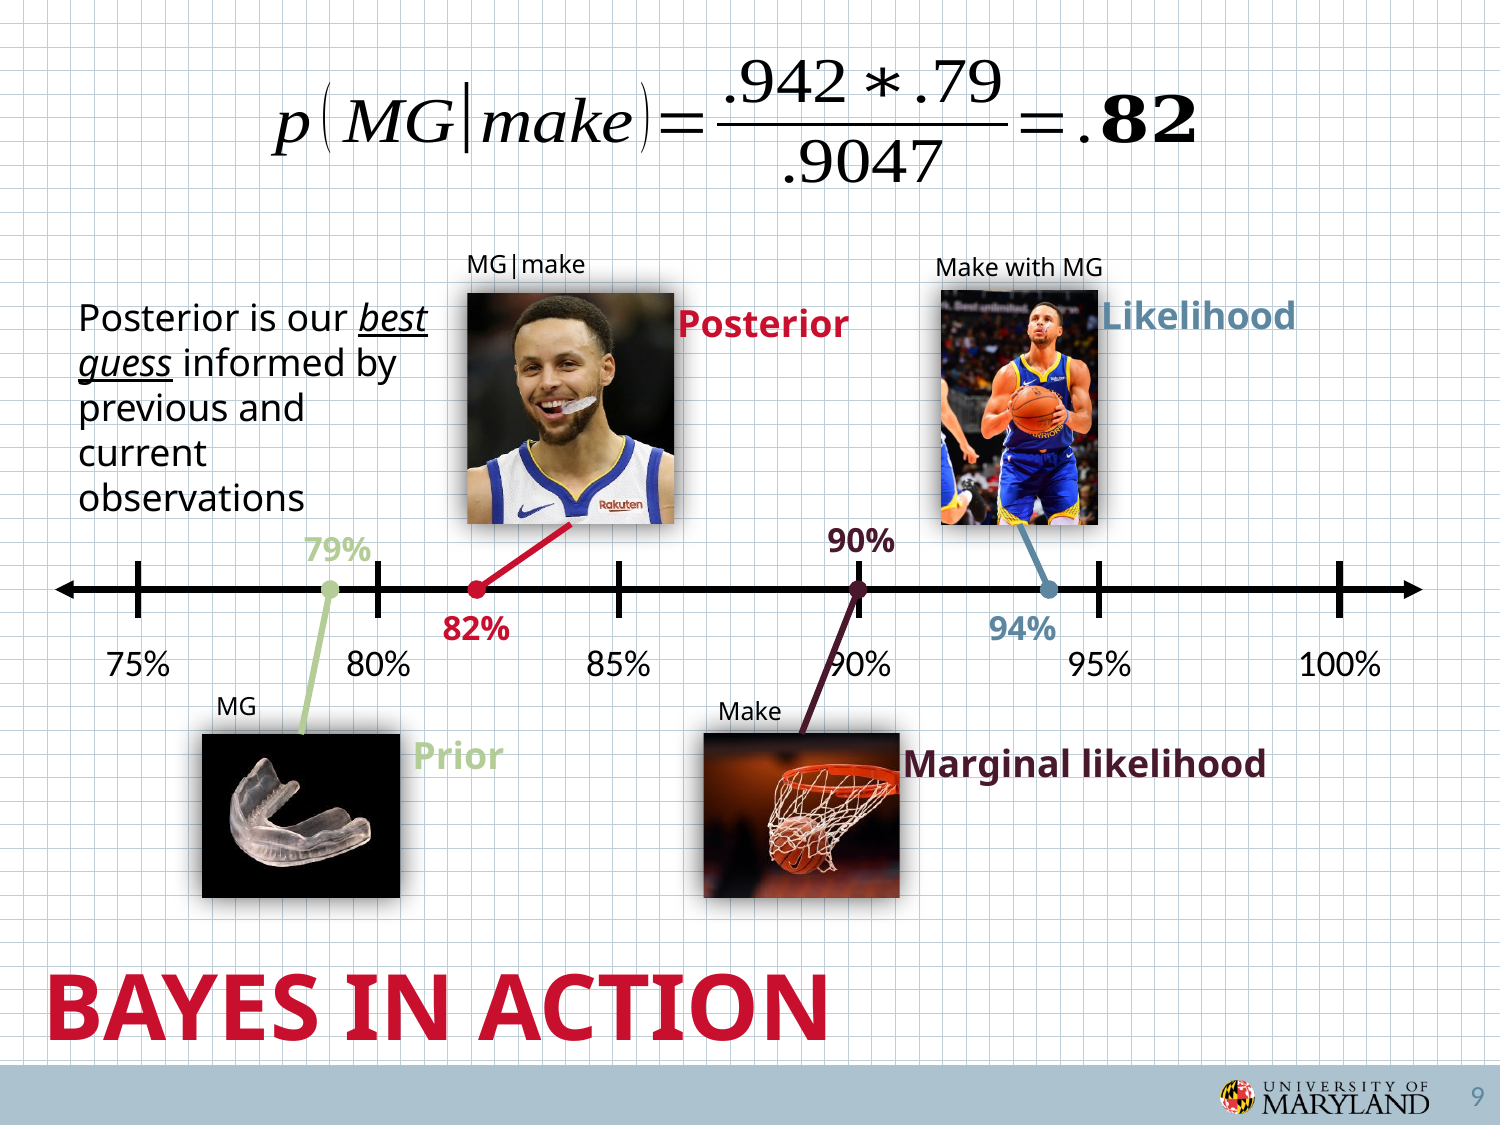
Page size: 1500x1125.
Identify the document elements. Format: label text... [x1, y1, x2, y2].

text_box Prior [404, 724, 520, 785]
text_box Likelihood [1124, 284, 1312, 345]
text_box Posterior [680, 292, 865, 353]
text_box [54, 561, 1423, 692]
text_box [1019, 523, 1050, 590]
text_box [476, 523, 572, 590]
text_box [458, 240, 675, 525]
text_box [920, 243, 1119, 525]
picture [1220, 1076, 1429, 1114]
text_box 90% [812, 512, 911, 559]
text_box Posterior is our best guess informed by previous and current observations [63, 286, 452, 527]
text_box Marginal likelihood [905, 732, 1283, 793]
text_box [801, 589, 859, 734]
text_box Bayes in Action [27, 940, 1473, 1066]
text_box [703, 688, 900, 899]
text_box 79% [288, 527, 387, 559]
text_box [300, 589, 331, 735]
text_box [201, 682, 400, 899]
